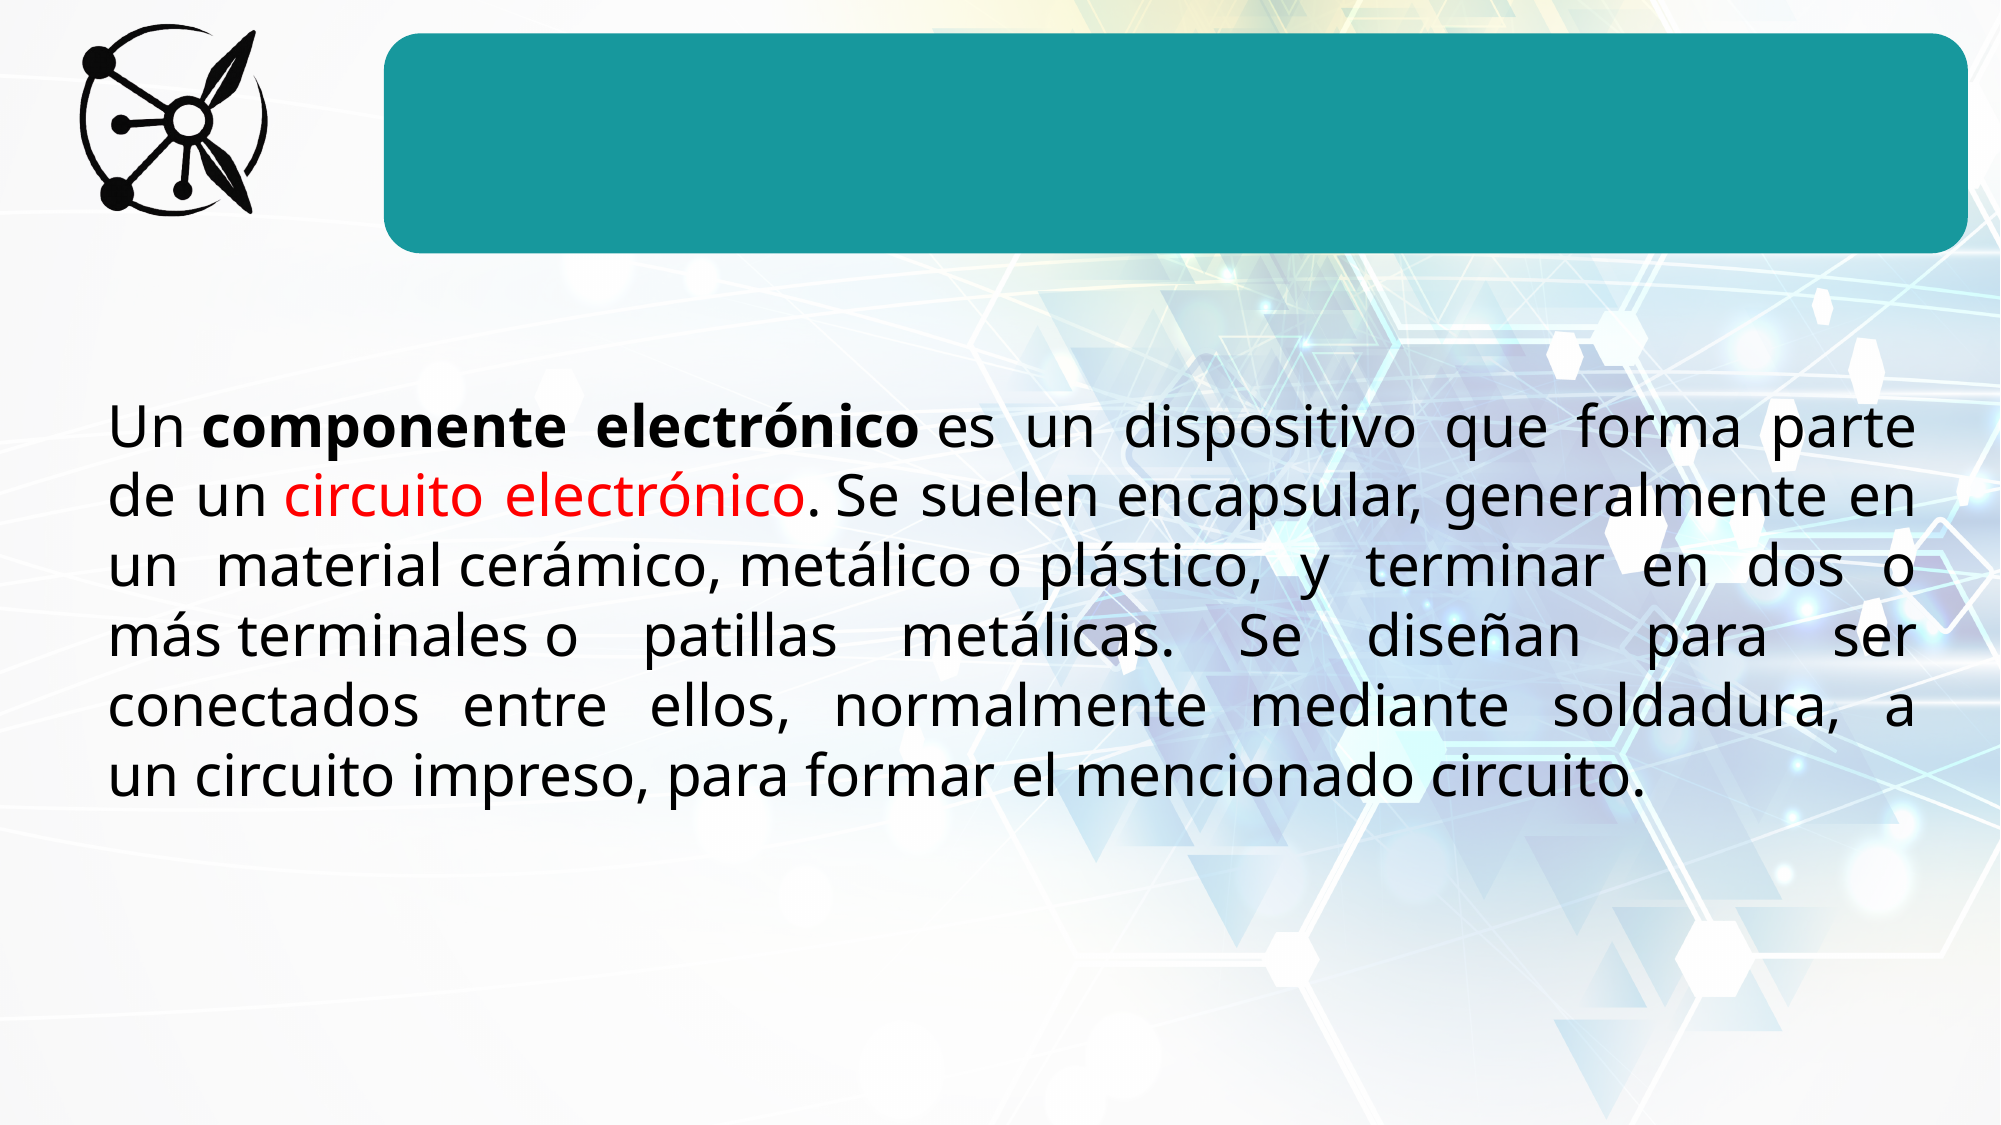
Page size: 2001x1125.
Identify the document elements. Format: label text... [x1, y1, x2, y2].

picture [54, 11, 289, 232]
text_box Un componente electrónico es un dispositivo que forma parte de un circuito electrónico. Se suelen encapsular, generalmente en un material cerámico, metálico o plástico, y terminar en dos o más terminales o patillas metálicas. Se diseñan para ser conectados entre ellos, normalmente mediante soldadura, a un circuito impreso, para formar el mencionado circuito. [92, 381, 1933, 816]
text_box [382, 32, 1969, 255]
